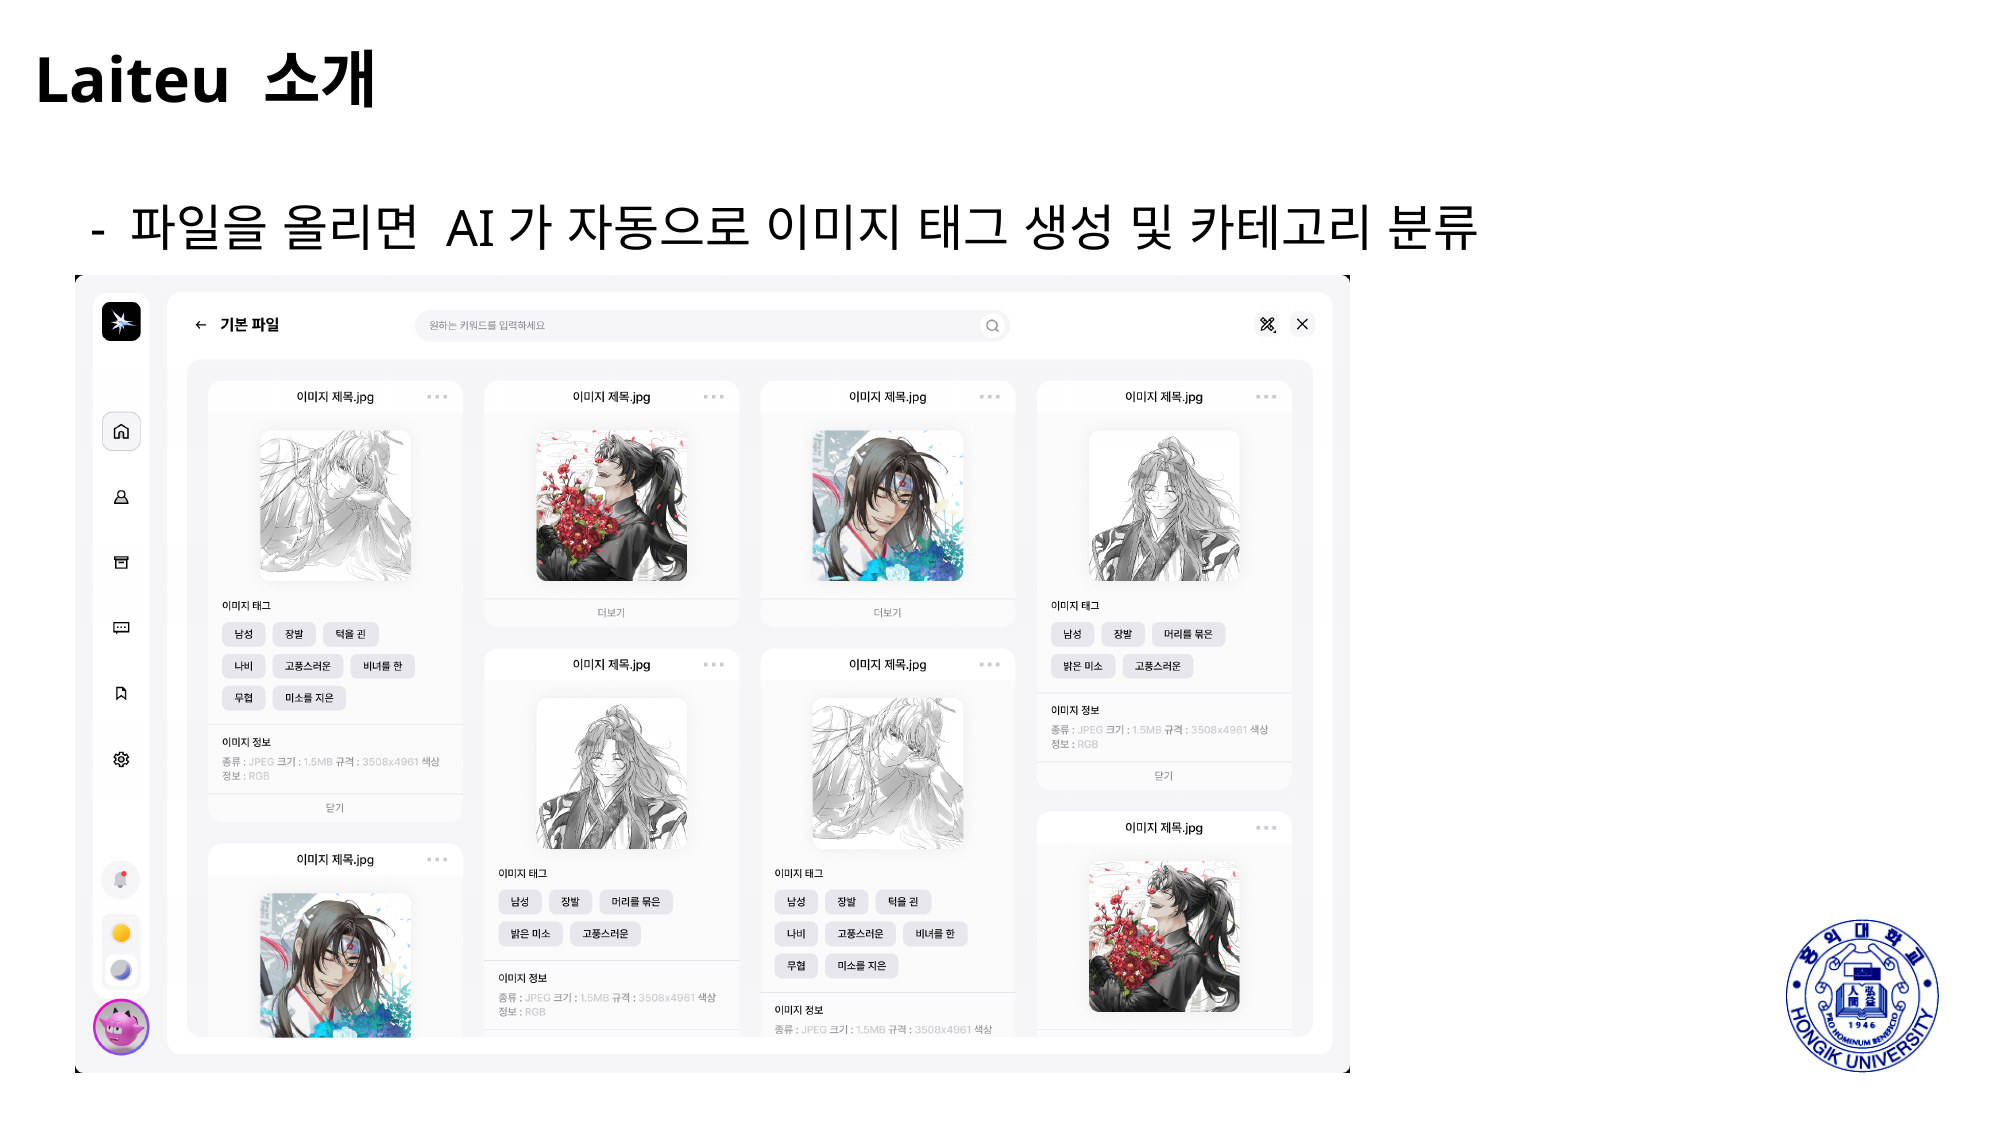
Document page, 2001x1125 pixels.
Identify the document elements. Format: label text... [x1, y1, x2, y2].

picture [74, 275, 1350, 1073]
text_box Laiteu 소개 [19, 11, 1043, 107]
text_box - 파일을 올리면 AI가 자동으로 이미지 태그 생성 및 카테고리 분류 [74, 164, 1787, 259]
picture [1786, 919, 1939, 1073]
